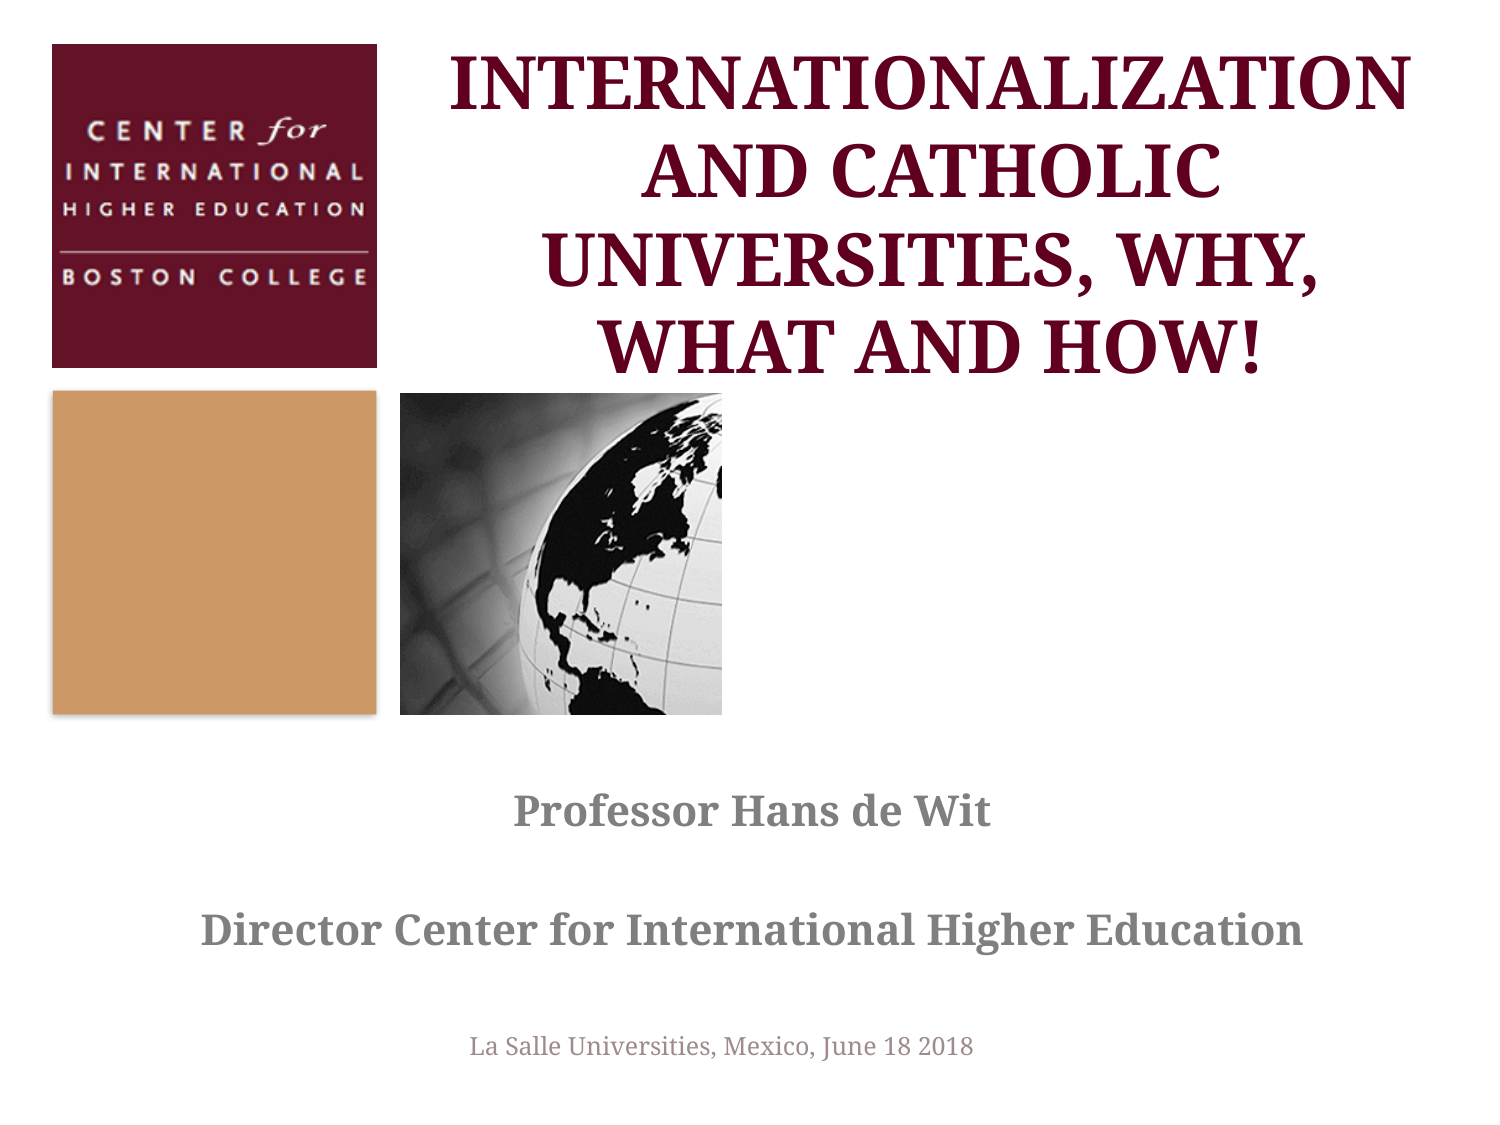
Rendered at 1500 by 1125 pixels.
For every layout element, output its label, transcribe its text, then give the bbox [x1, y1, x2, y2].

picture [52, 44, 377, 368]
picture [400, 399, 722, 715]
list Professor Hans de Wit Director Center for International Higher Education [52, 776, 1463, 964]
footer La Salle Universities, Mexico, June 18 2018 [400, 988, 1044, 1103]
subtitle Internationalization and Catholic Universities, Why, What and How! [400, 26, 1463, 399]
